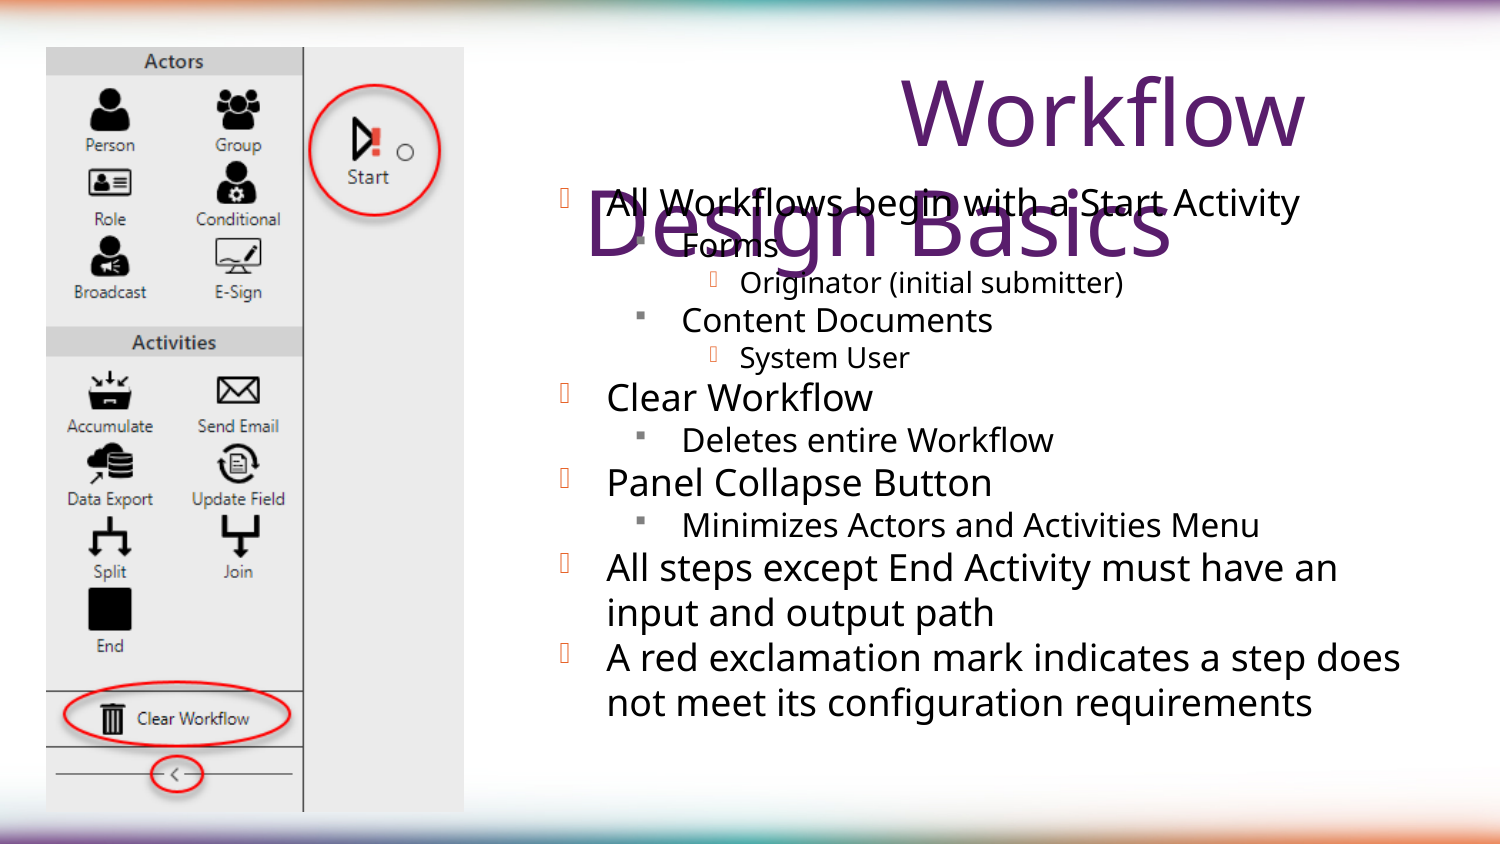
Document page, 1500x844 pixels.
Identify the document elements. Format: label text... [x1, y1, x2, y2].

text_box Workflow Design Basics [466, 47, 1454, 219]
picture [0, 0, 1500, 844]
text_box All Workflows begin with a Start Activity Forms Originator (initial submitter) Content Documents System User Clear Workflow Deletes entire Workflow Panel Collapse Button Minimizes Actors and Activities Menu All steps except End Activity must have an input and output path A red exclamation mark indicates a step does not meet its configuration requirements [544, 172, 1420, 732]
